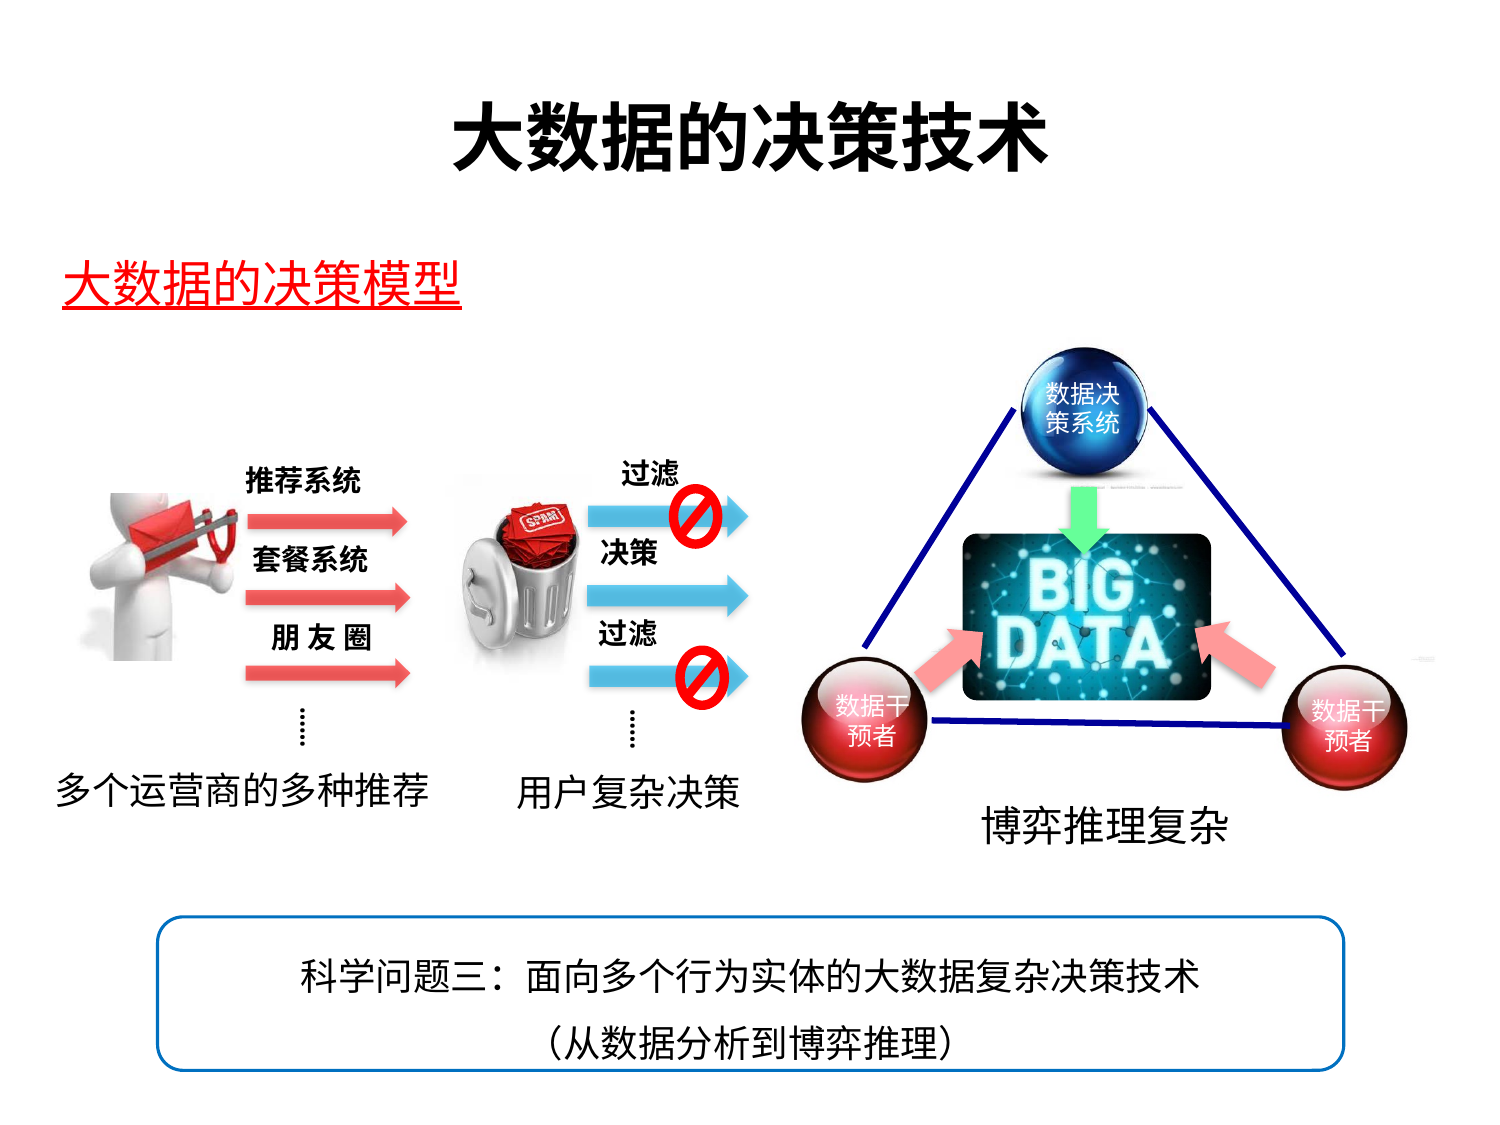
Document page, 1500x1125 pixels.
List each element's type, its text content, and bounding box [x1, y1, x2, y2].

text_box 科学问题三：面向多个行为实体的大数据复杂决策技术 （从数据分析到博弈推理） [157, 916, 1344, 1071]
text_box 博弈推理复杂 [965, 812, 1246, 857]
text_box 大数据的决策技术 [0, 19, 1500, 188]
text_box 大数据的决策模型 [47, 245, 477, 320]
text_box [39, 447, 786, 822]
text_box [772, 337, 1436, 803]
